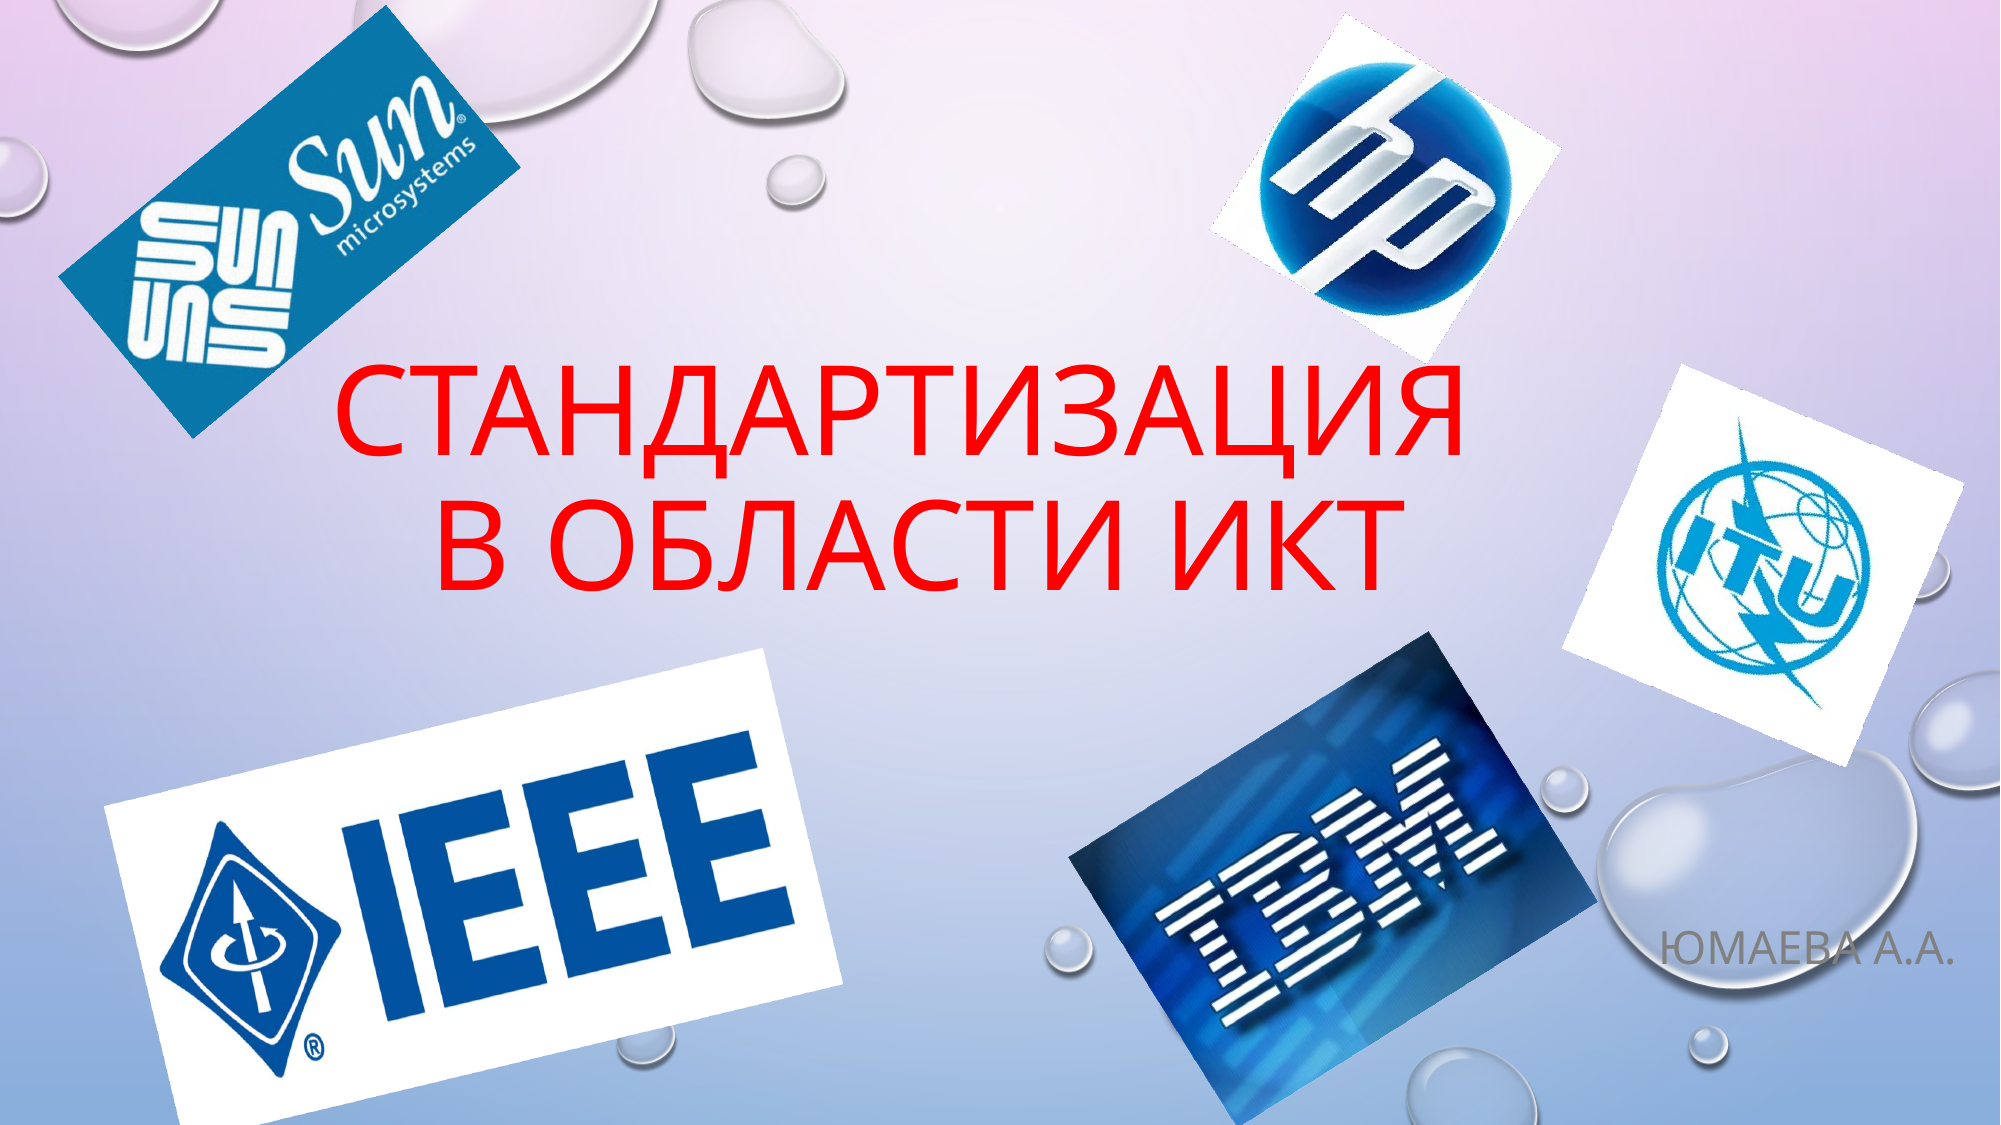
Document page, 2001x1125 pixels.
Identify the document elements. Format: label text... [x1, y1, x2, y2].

subtitle Юмаева А.А. [1630, 900, 1985, 1125]
picture [0, 0, 2000, 1125]
title Стандартизация в области ИКТ [123, 213, 1713, 625]
